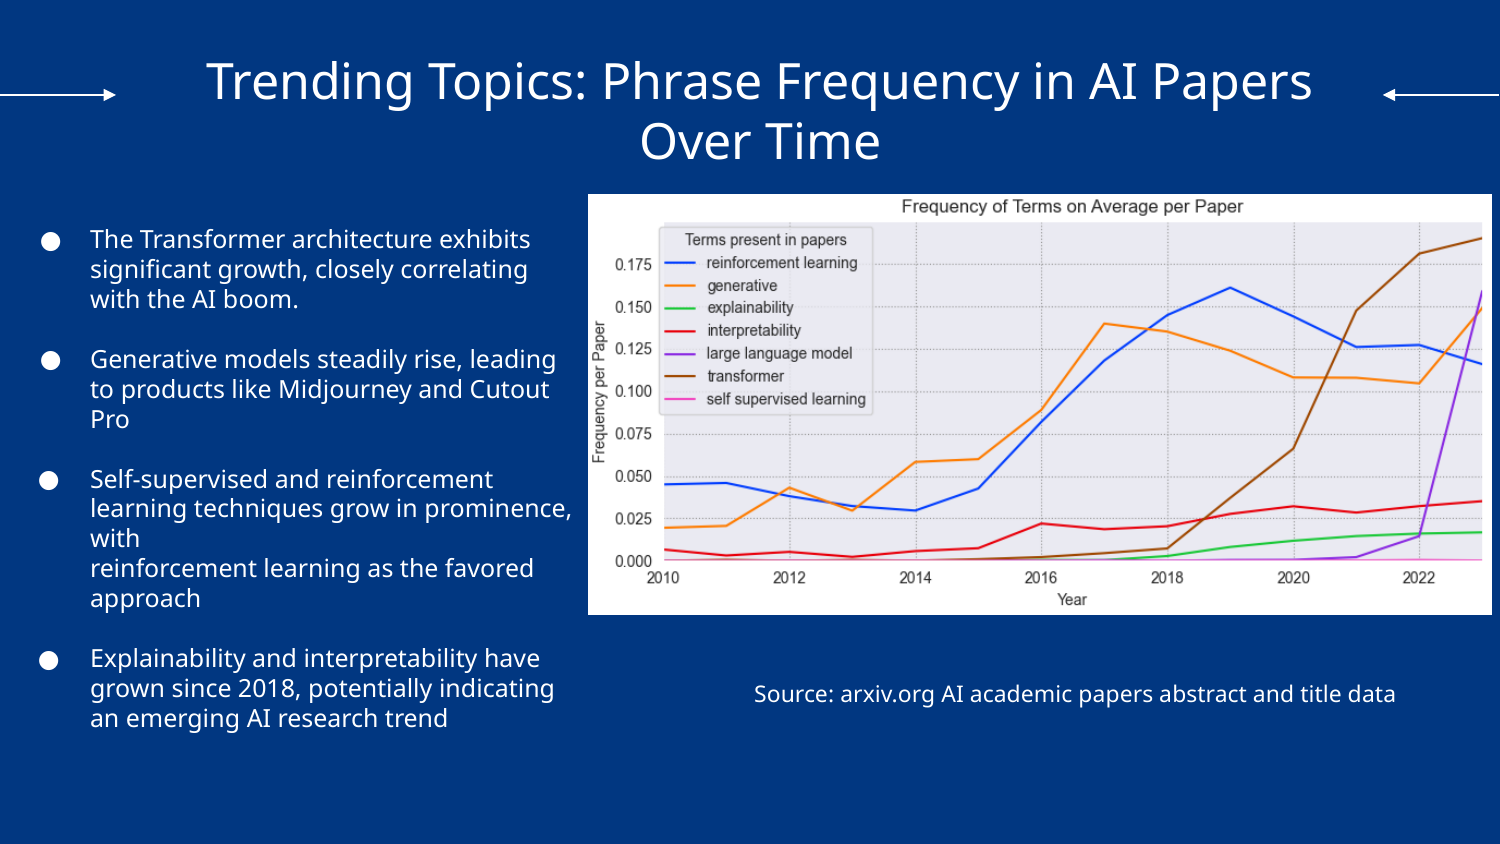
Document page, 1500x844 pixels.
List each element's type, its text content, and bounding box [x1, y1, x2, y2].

text_box The Transformer architecture exhibits significant growth, closely correlating with the AI boom. Generative models steadily rise, leading to products like Midjourney and Cutout Pro Self-supervised and reinforcement learning techniques grow in prominence, with reinforcement learning as the favored approach Explainability and interpretability have grown since 2018, potentially indicating an emerging AI research trend [0, 208, 598, 748]
text_box Source: arxiv.org AI academic papers abstract and title data [739, 666, 1449, 722]
text_box Trending Topics: Phrase Frequency in AI Papers Over Time [173, 34, 1348, 185]
picture [588, 193, 1492, 615]
